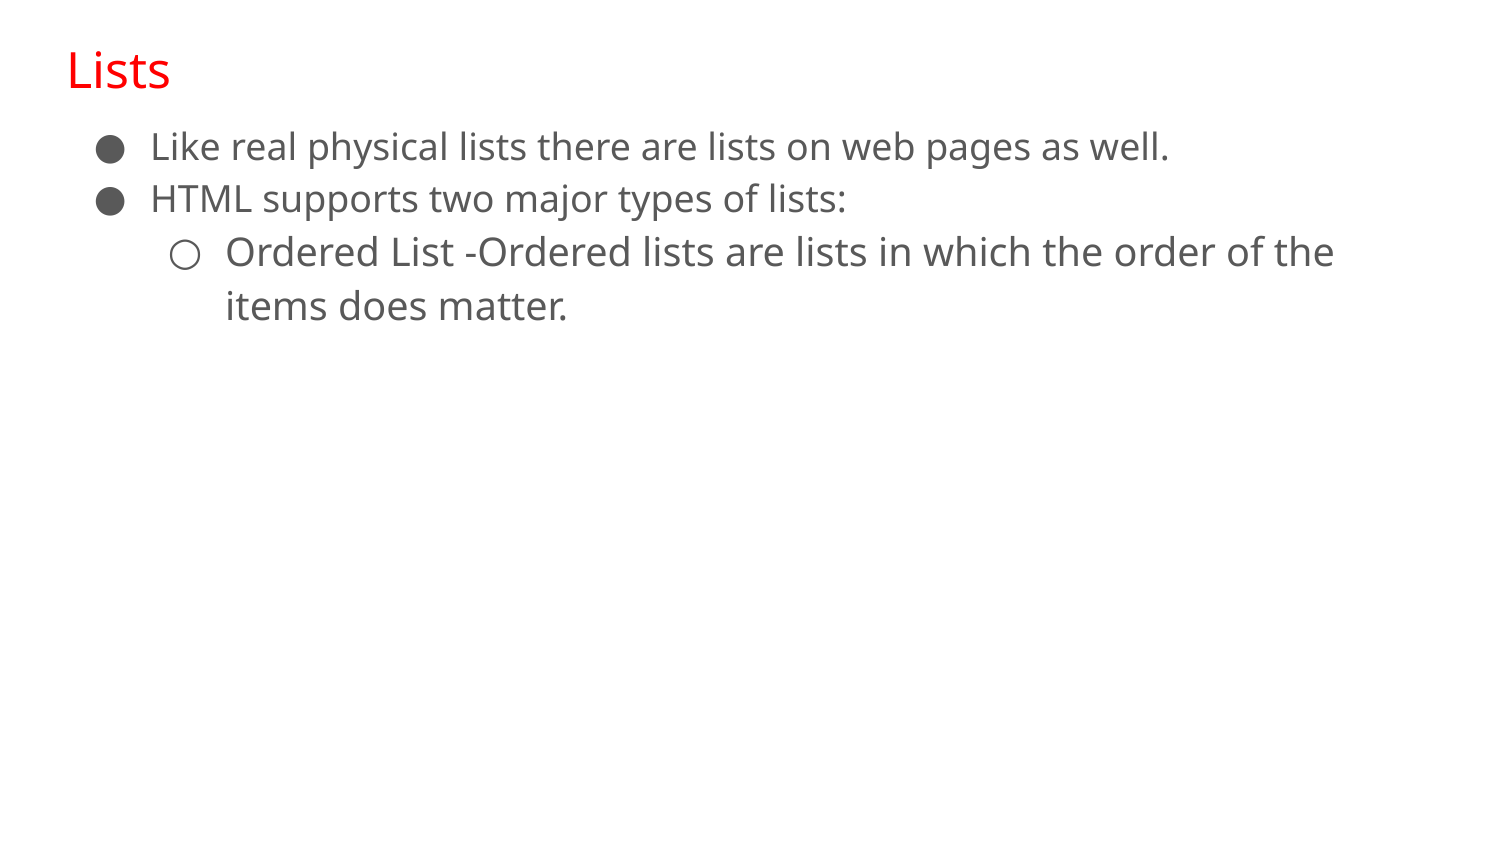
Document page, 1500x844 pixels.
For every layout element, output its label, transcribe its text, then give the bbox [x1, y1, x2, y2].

title Lists [51, 23, 1449, 118]
list Like real physical lists there are lists on web pages as well. HTML supports two major types of lists: Ordered List -Ordered lists are lists in which the order of the items does matter. [60, 101, 1458, 811]
